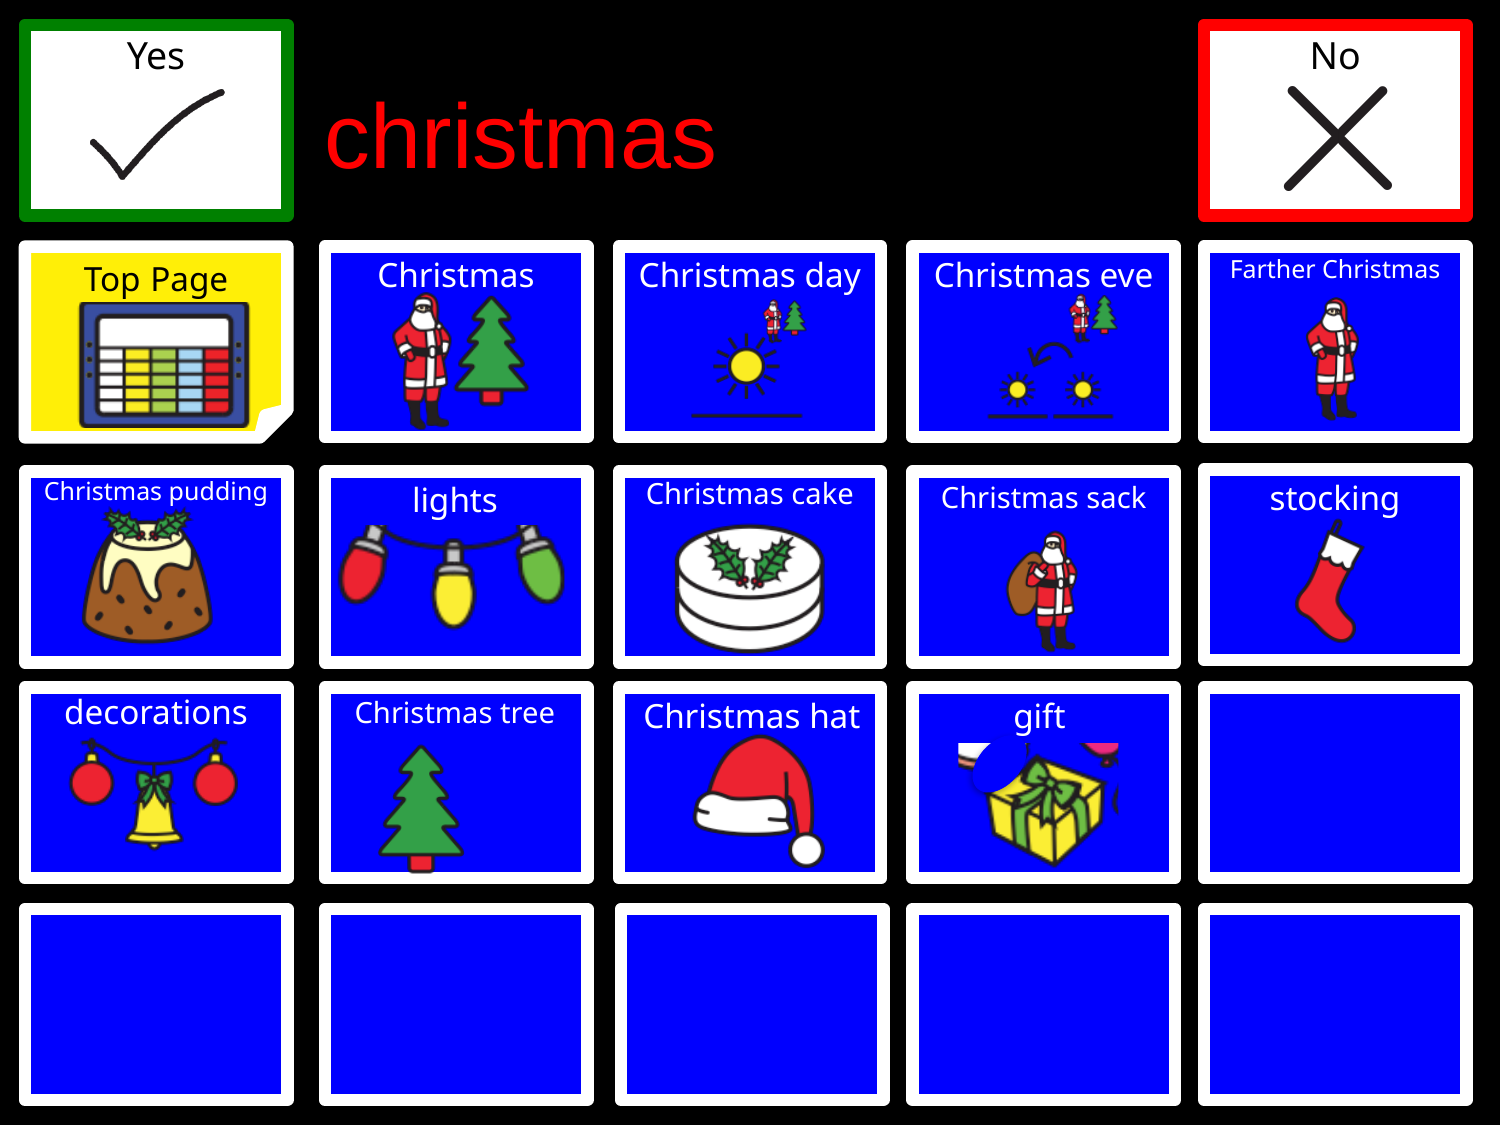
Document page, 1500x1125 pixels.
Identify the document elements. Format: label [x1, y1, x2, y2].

text_box [912, 246, 1176, 438]
picture [384, 284, 538, 438]
text_box [24, 468, 288, 663]
text_box [618, 687, 884, 879]
text_box [24, 24, 288, 216]
text_box [324, 908, 588, 1101]
picture [70, 499, 226, 655]
text_box [1203, 246, 1467, 438]
text_box [1203, 24, 1467, 216]
picture [678, 294, 813, 429]
picture [663, 501, 837, 676]
text_box [618, 246, 882, 438]
text_box [24, 684, 288, 879]
picture [58, 699, 251, 892]
picture [1268, 293, 1401, 426]
picture [958, 742, 1119, 879]
picture [351, 739, 491, 879]
text_box [24, 908, 288, 1101]
picture [976, 523, 1113, 660]
picture [681, 723, 837, 879]
text_box [1203, 469, 1467, 661]
text_box [24, 245, 289, 439]
picture [1262, 512, 1401, 651]
text_box [1203, 687, 1467, 879]
text_box [908, 687, 1176, 879]
picture [62, 301, 267, 429]
text_box [620, 908, 884, 1101]
text_box [912, 471, 1176, 663]
text_box [323, 471, 588, 663]
text_box [1203, 908, 1467, 1101]
picture [74, 53, 238, 216]
text_box [324, 246, 588, 438]
text_box [323, 687, 588, 879]
text_box [618, 468, 882, 663]
picture [974, 287, 1126, 438]
title [324, 36, 857, 241]
picture [330, 524, 565, 647]
picture [1274, 74, 1403, 203]
text_box [912, 908, 1176, 1101]
